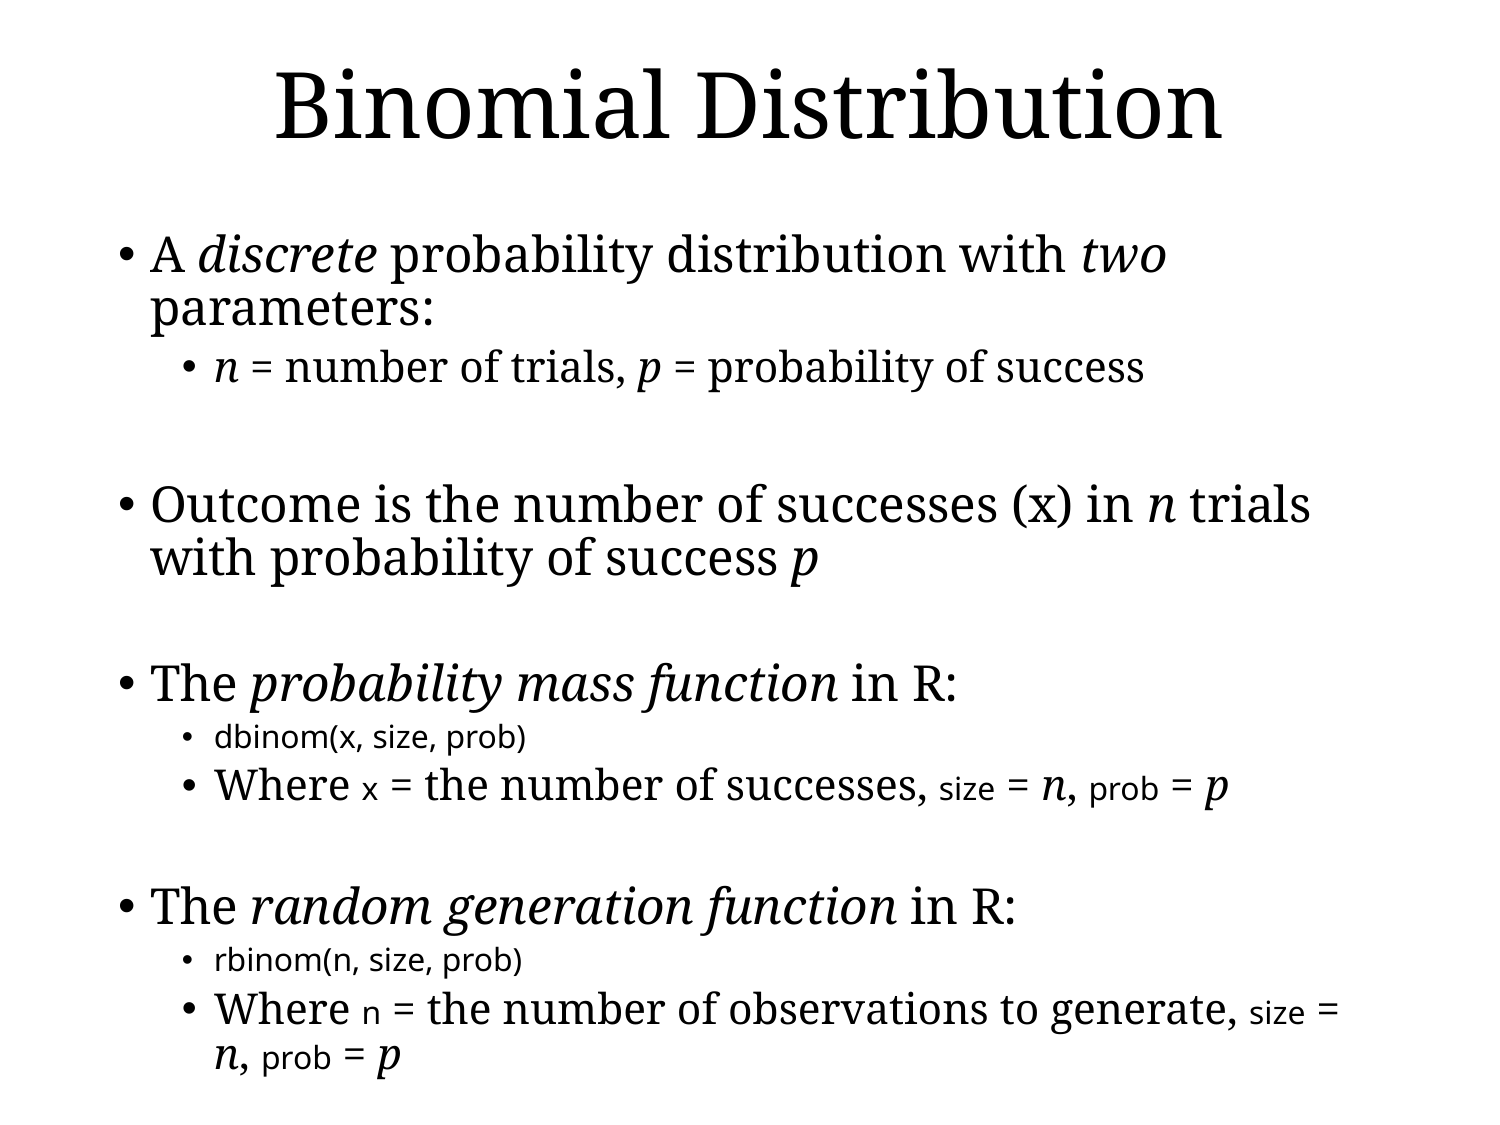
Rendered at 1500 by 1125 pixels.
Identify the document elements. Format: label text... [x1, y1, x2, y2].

list A discrete probability distribution with two parameters: n = number of trials, p = probability of success Outcome is the number of successes (x) in n trials with probability of success p The probability mass function in R: dbinom(x, size, prob) Where x = the number of successes, size = n, prob = p The random generation function in R: rbinom(n, size, prob) Where n = the number of observations to generate, size = n, prob = p [103, 222, 1397, 1096]
title Binomial Distribution [103, 0, 1397, 218]
